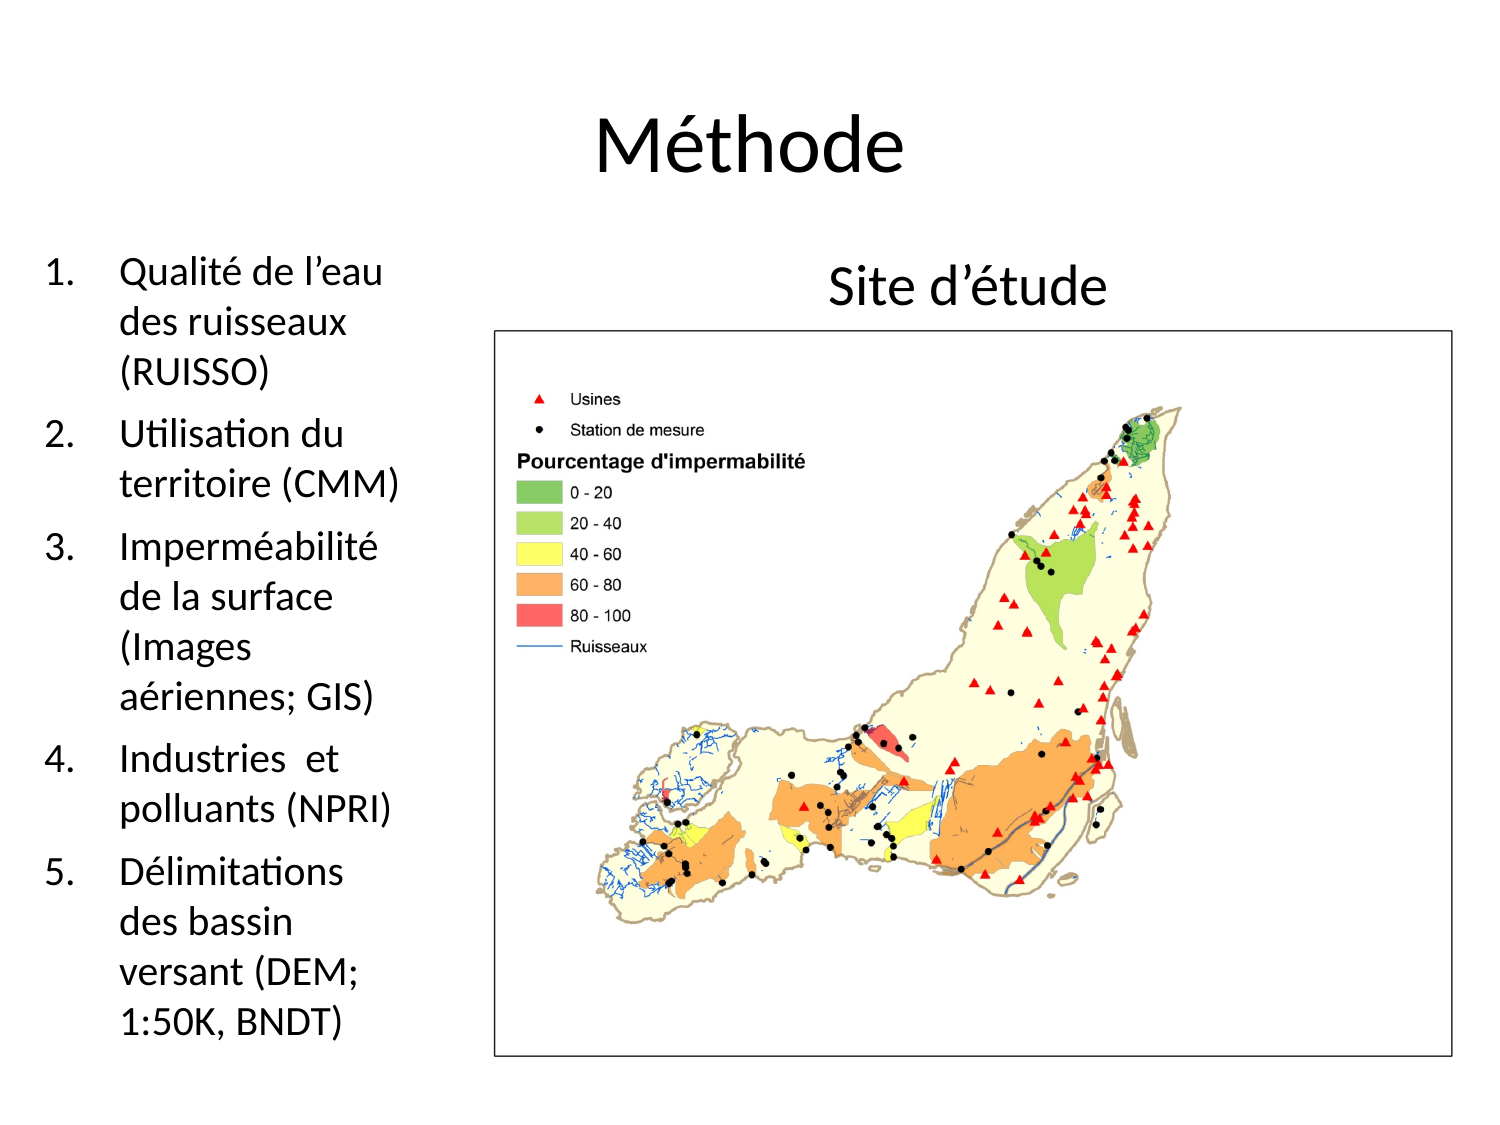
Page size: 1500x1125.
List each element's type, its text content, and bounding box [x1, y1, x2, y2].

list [442, 283, 1499, 1100]
text_box Qualité de l’eau des ruisseaux (RUISSO) Utilisation du territoire (CMM) Imperméabilité de la surface (Images aériennes; GIS) Industries et polluants (NPRI) Délimitations des bassin versant (DEM; 1:50K, BNDT) [29, 236, 421, 1114]
text_box Site d’étude [813, 240, 1138, 282]
title Méthode [75, 45, 1425, 233]
